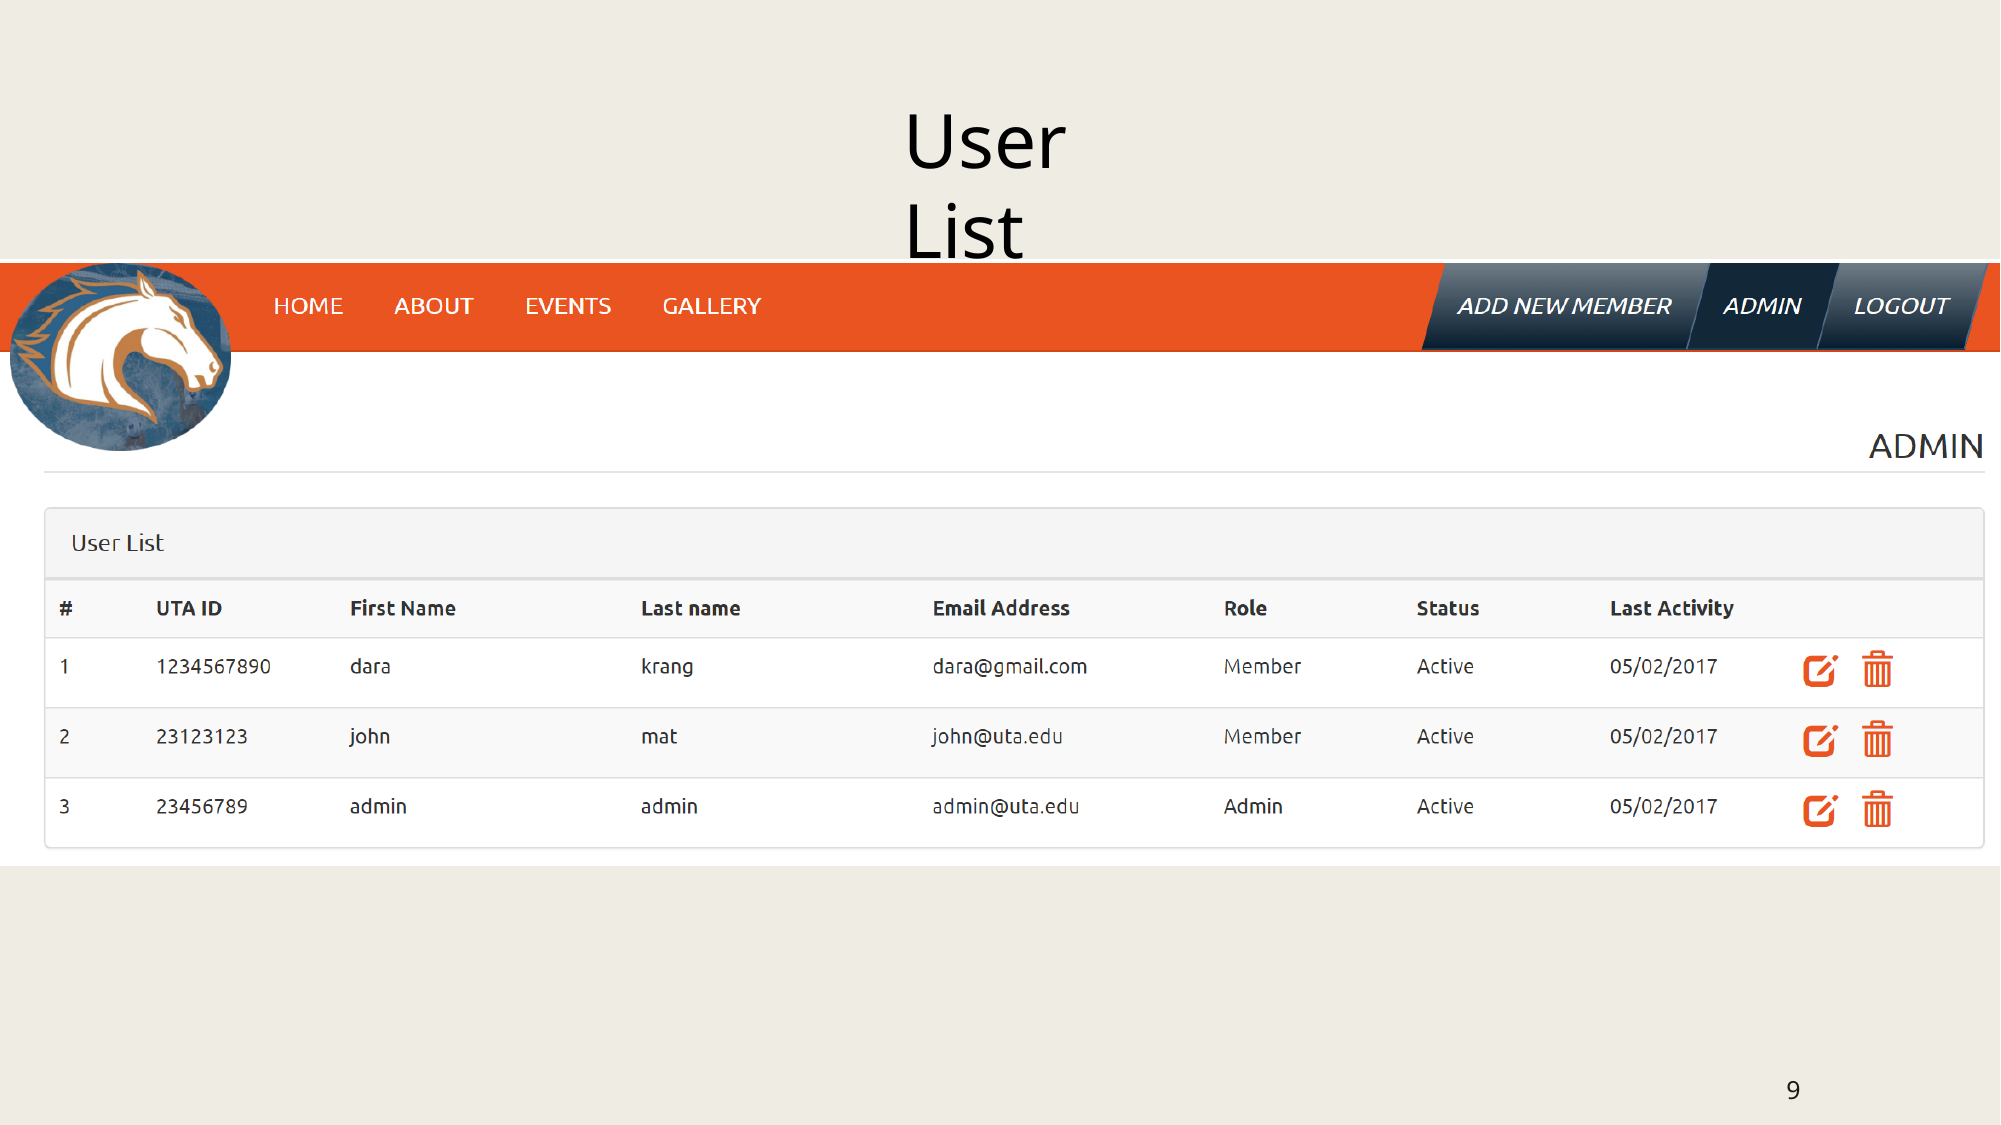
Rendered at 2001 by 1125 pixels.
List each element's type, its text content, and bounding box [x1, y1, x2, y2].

picture [0, 259, 2000, 866]
text_box User List [888, 86, 1197, 193]
slide_number ‹#› [1553, 1058, 1816, 1125]
